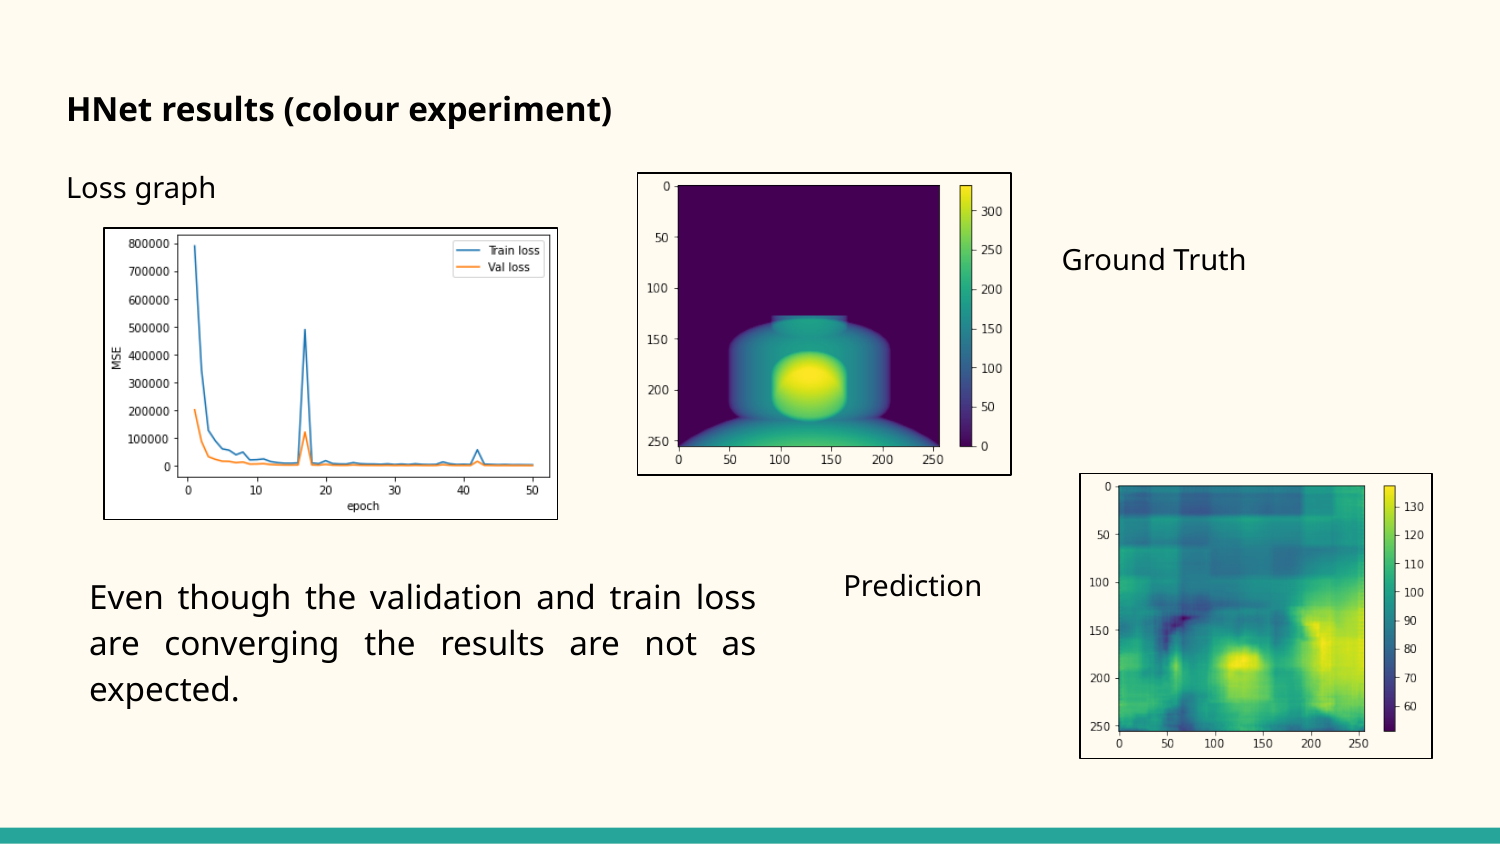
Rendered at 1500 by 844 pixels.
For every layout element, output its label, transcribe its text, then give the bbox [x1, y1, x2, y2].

list Even though the validation and train loss are converging the results are not as expected. [74, 555, 773, 844]
picture [104, 228, 557, 520]
title HNet results (colour experiment) [51, 72, 1449, 174]
list Prediction [828, 555, 1075, 630]
list Ground Truth [1046, 228, 1319, 304]
picture [637, 173, 1011, 475]
picture [1080, 473, 1432, 759]
list Loss graph [51, 157, 323, 232]
